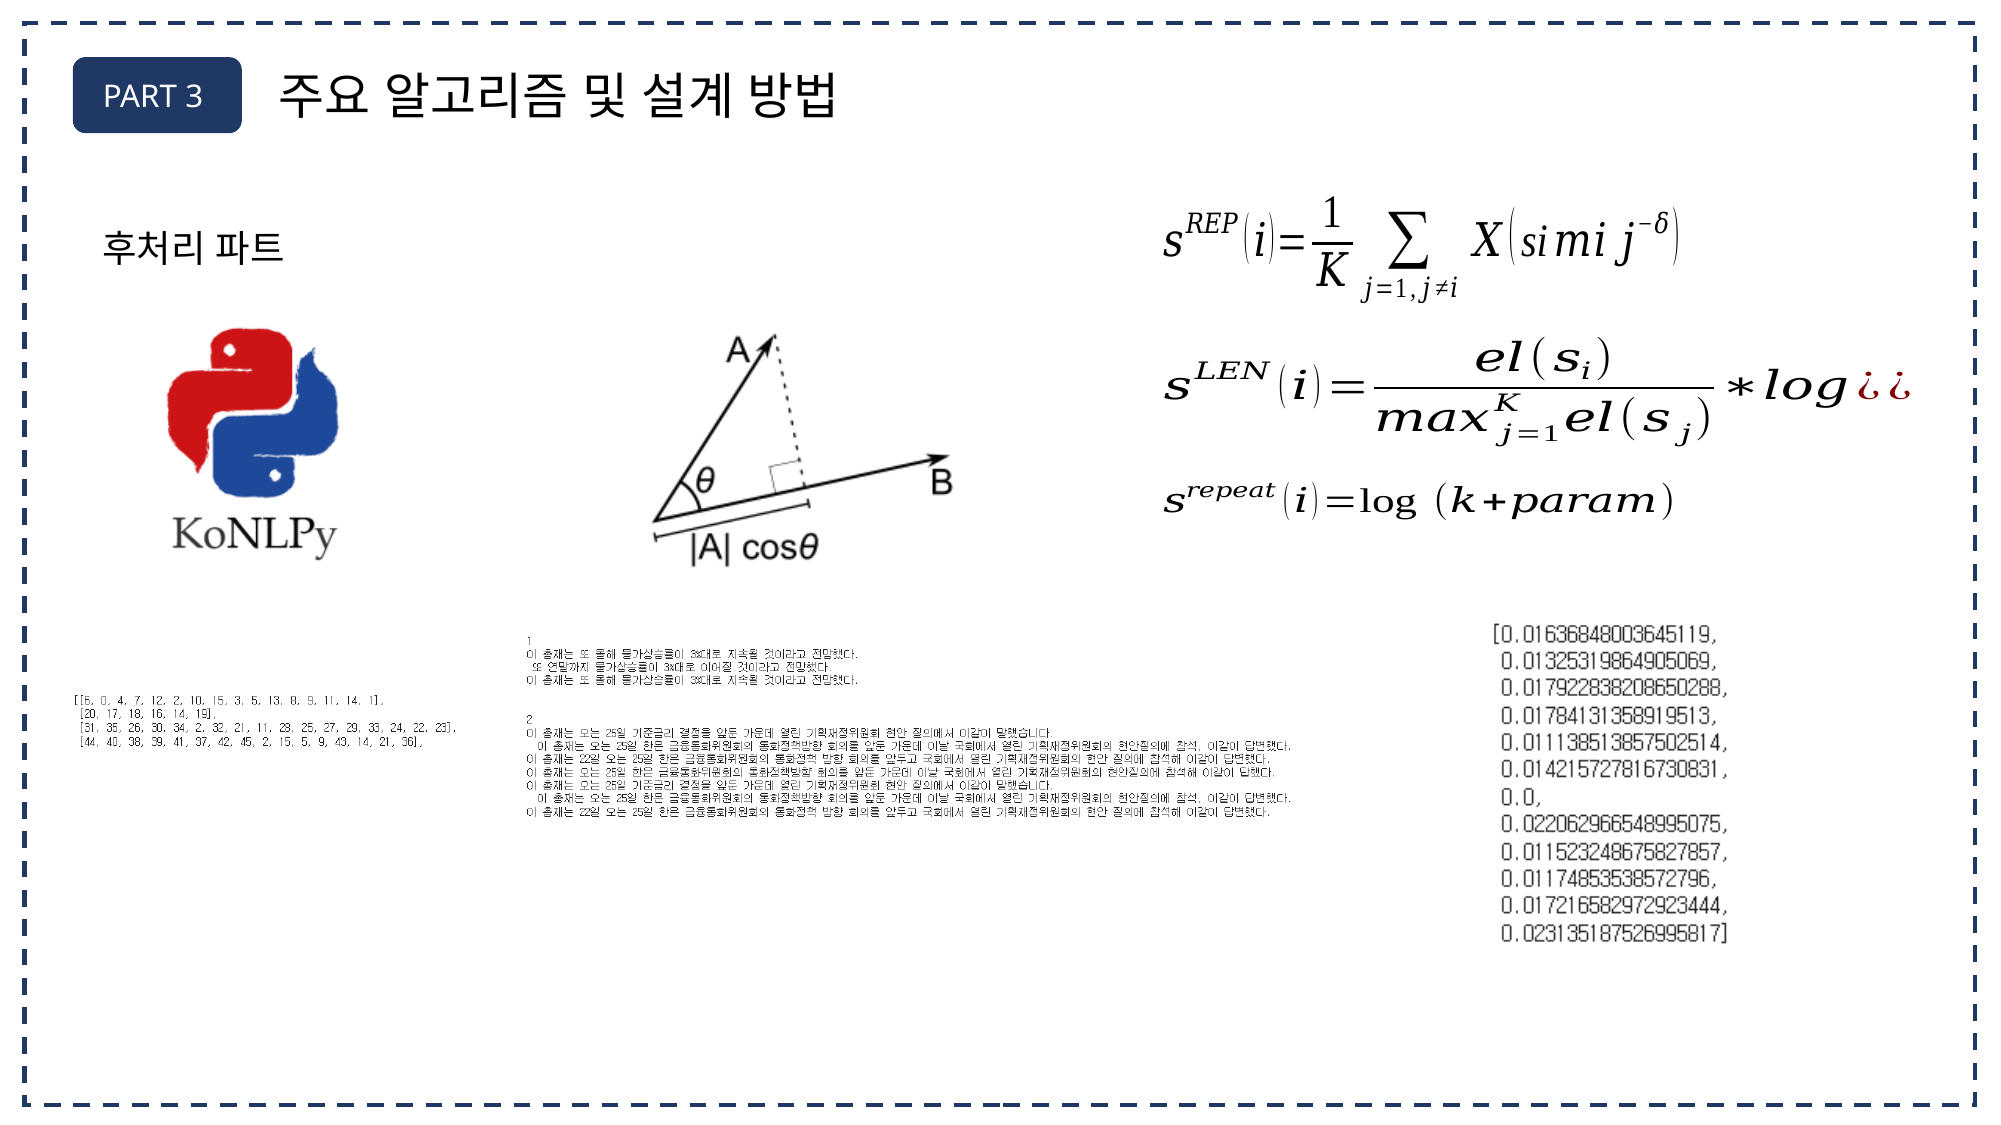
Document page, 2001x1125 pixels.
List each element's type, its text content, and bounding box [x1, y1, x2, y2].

picture [74, 688, 461, 749]
text_box PART 3 [71, 56, 243, 135]
picture [64, 295, 448, 601]
picture [517, 611, 1307, 827]
text_box [23, 22, 1976, 1106]
picture [1482, 613, 1764, 957]
text_box 주요 알고리즘 및 설계 방법 [263, 57, 856, 133]
picture [647, 328, 961, 579]
text_box 후처리 파트 [72, 218, 315, 278]
